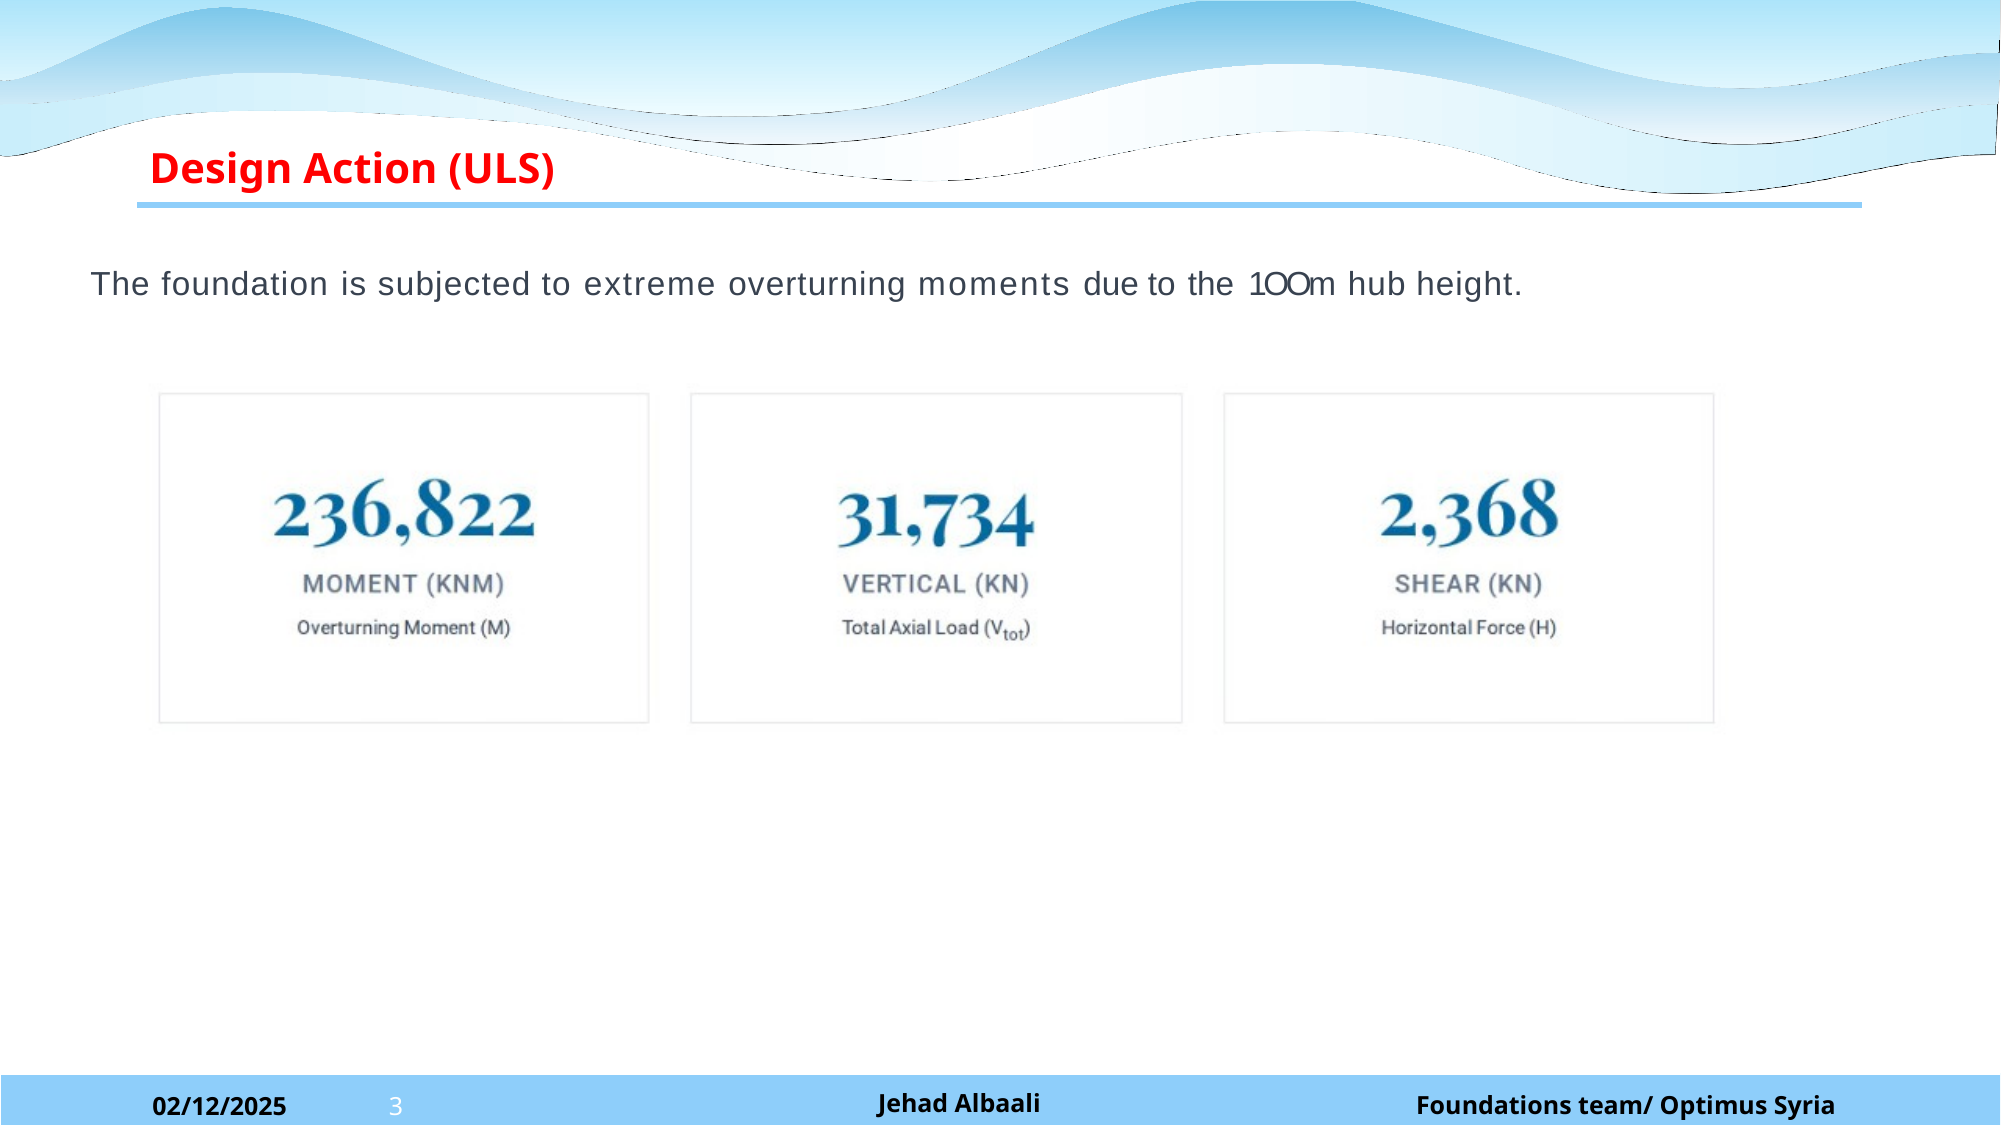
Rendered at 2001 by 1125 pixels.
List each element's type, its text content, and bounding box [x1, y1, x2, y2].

text_box 02/12/2025 [137, 1075, 320, 1125]
text_box Jehad Albaali [460, 1079, 1459, 1125]
picture [136, 346, 1735, 752]
text_box The foundation is subjected to extreme overturning moments due to the 1OOm hub height. [88, 259, 2000, 303]
text_box [0, 0, 2000, 75]
text_box Foundations team/ Optimus Syria [1390, 1074, 1863, 1125]
slide_number 3 [320, 1077, 473, 1125]
text_box Design Action (ULS) [134, 92, 1860, 168]
